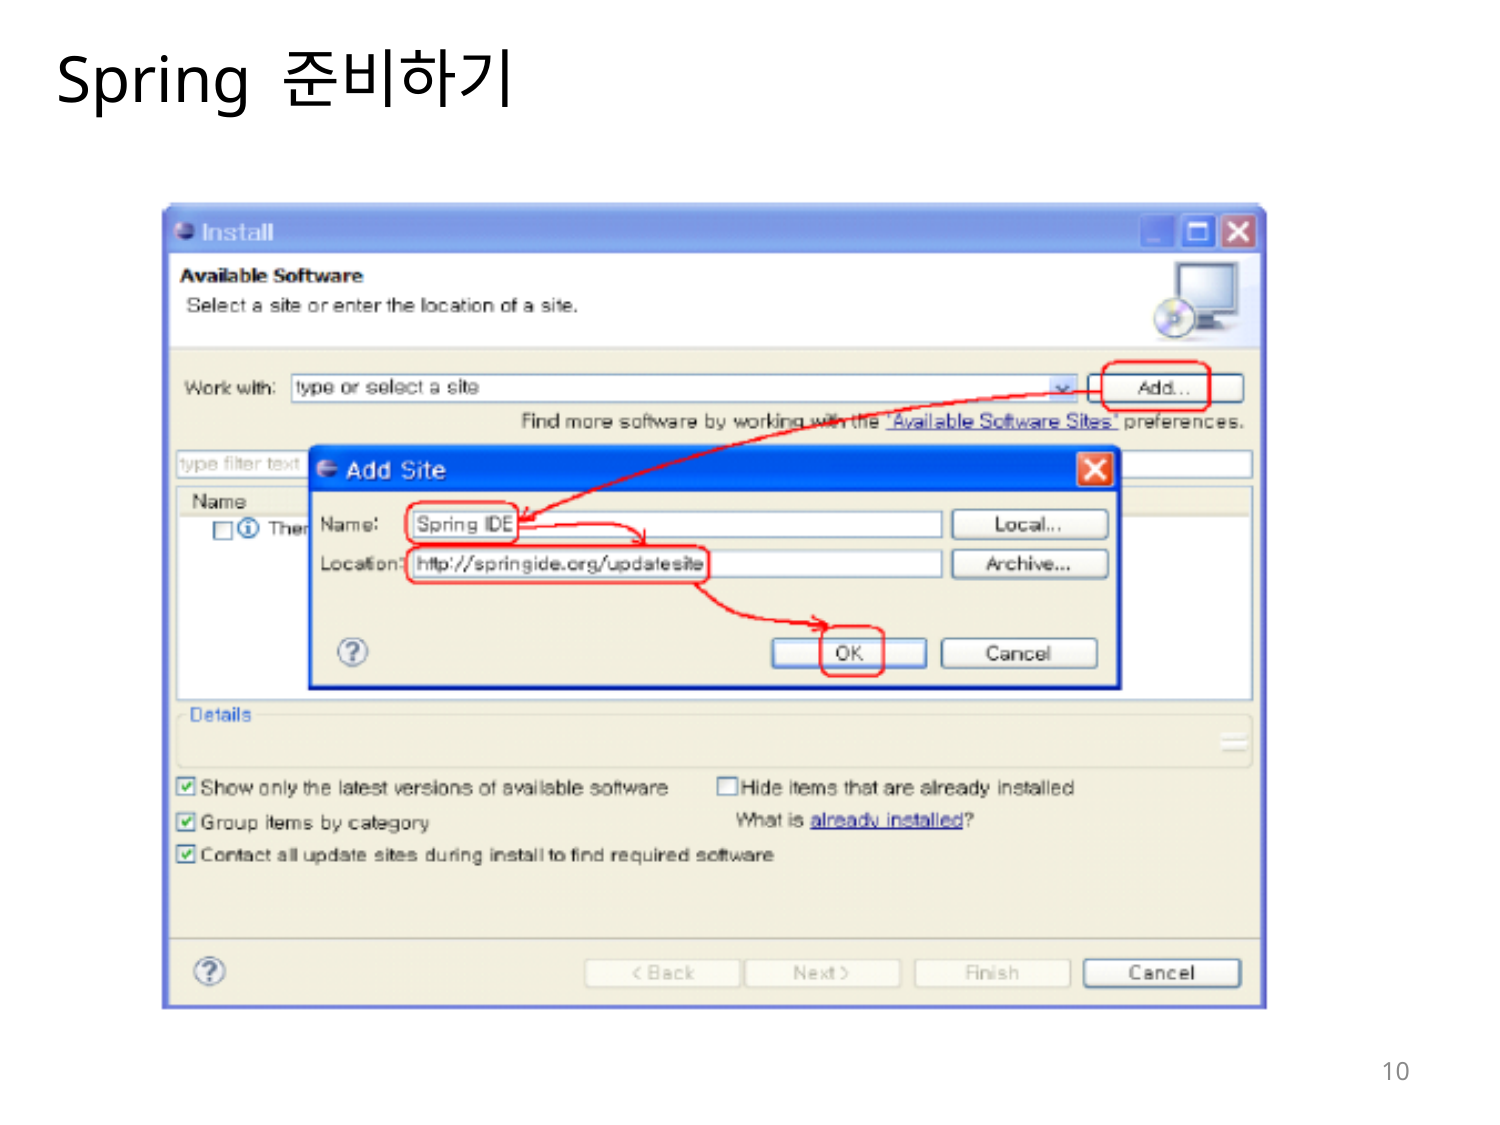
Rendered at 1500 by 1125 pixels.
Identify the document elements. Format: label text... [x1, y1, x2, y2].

slide_number 10 [1074, 1042, 1425, 1103]
picture [147, 184, 1294, 1036]
title Spring 준비하기 [41, 31, 1459, 124]
